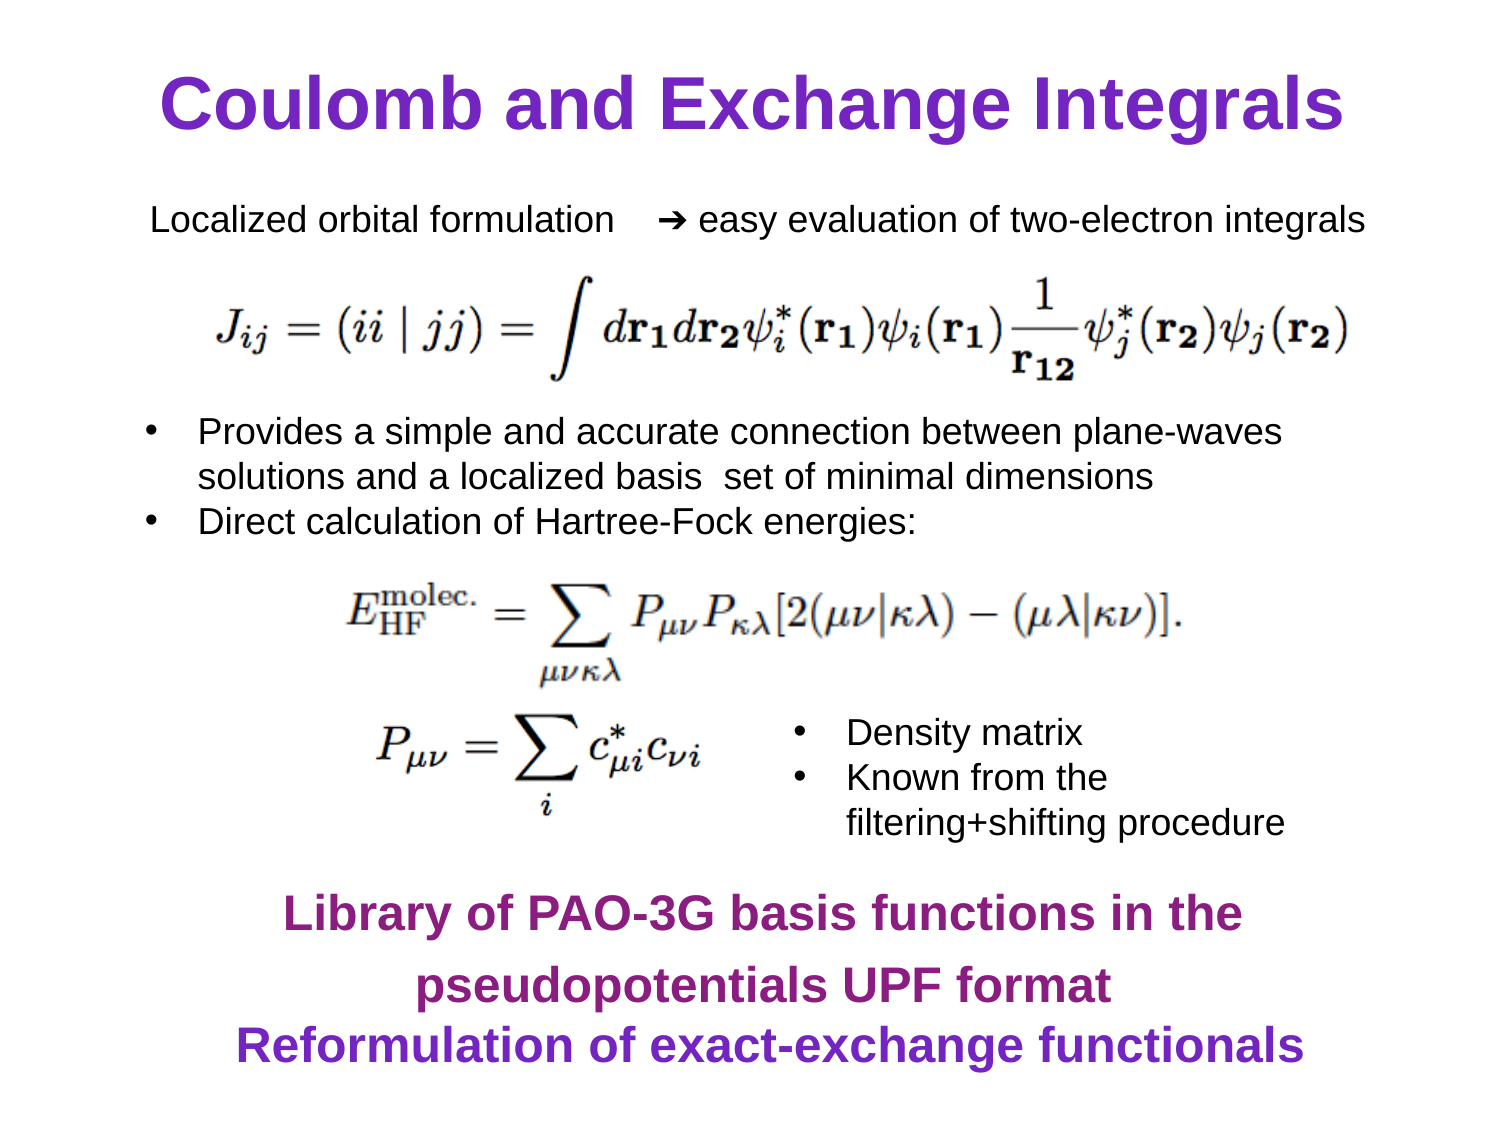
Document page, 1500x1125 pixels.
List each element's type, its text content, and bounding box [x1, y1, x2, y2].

title Coulomb and Exchange Integrals [0, 24, 1500, 176]
text_box Localized orbital formulation ➔ easy evaluation of two-electron integrals [142, 187, 1385, 248]
text_box Density matrix Known from the filtering+shifting procedure [787, 702, 1369, 849]
picture [214, 274, 1355, 388]
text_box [337, 562, 1233, 694]
picture [371, 705, 705, 820]
text_box Provides a simple and accurate connection between plane-waves solutions and a localized basis set of minimal dimensions Direct calculation of Hartree-Fock energies: [137, 399, 1388, 550]
text_box Library of PAO-3G basis functions in the pseudopotentials UPF format Reformulation of exact-exchange functionals [230, 874, 1311, 1078]
